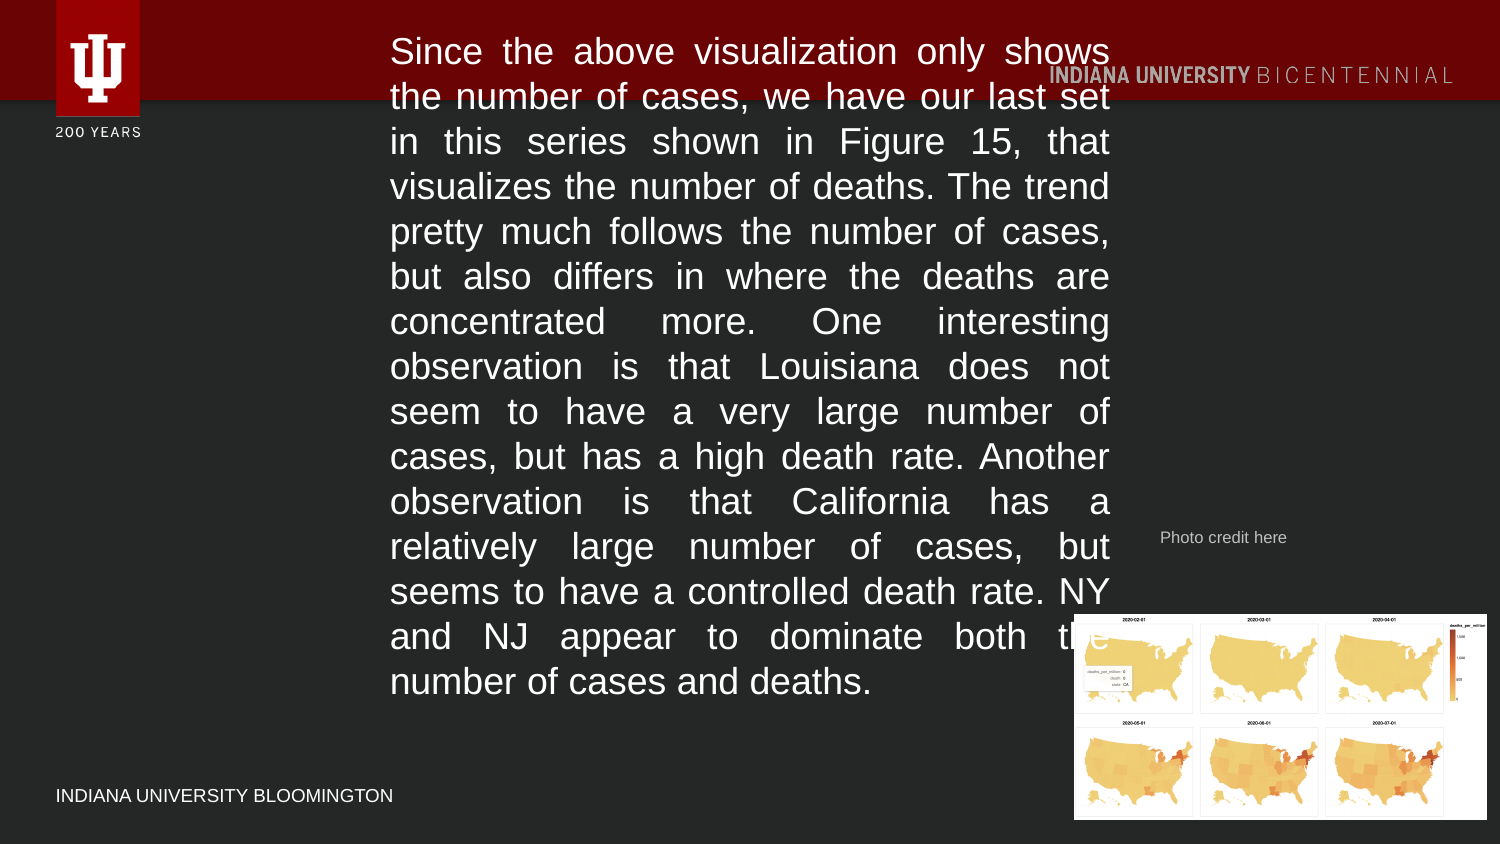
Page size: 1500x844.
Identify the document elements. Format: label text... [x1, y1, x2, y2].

picture [44, 0, 153, 144]
text_box Since the above visualization only shows the number of cases, we have our last set in this series shown in Figure 15, that visualizes the number of deaths. The trend pretty much follows the number of cases, but also differs in where the deaths are concentrated more. One interesting observation is that Louisiana does not seem to have a very large number of cases, but has a high death rate. Another observation is that California has a relatively large number of cases, but seems to have a controlled death rate. NY and NJ appear to dominate both the number of cases and deaths. [374, 19, 1125, 816]
text_box Photo credit here [1145, 527, 1404, 547]
picture [1073, 614, 1487, 820]
